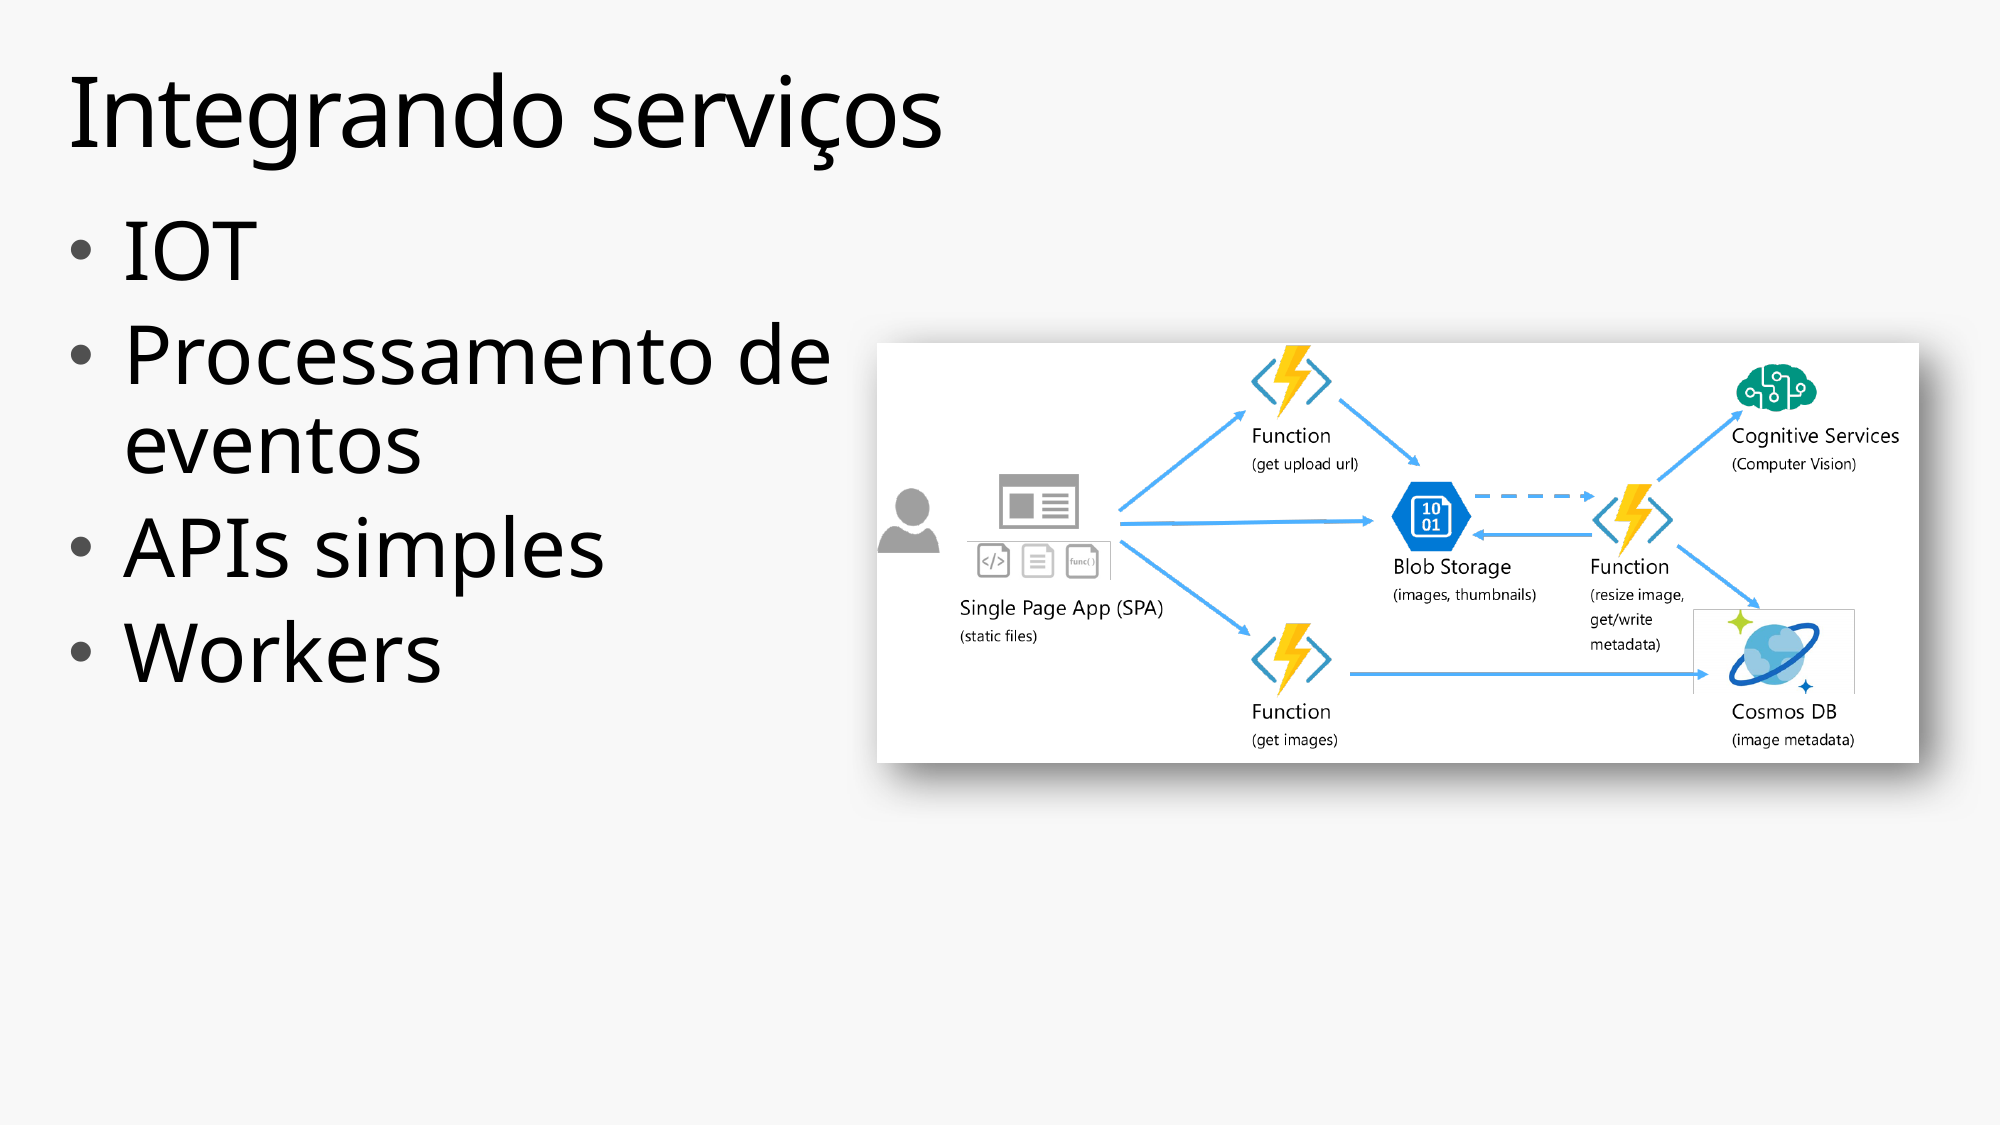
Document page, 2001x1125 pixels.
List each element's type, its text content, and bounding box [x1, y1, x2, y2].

title Integrando serviços [44, 47, 1957, 196]
picture [876, 342, 1920, 764]
list IOT Processamento de eventos APIs simples Workers [44, 196, 1956, 731]
